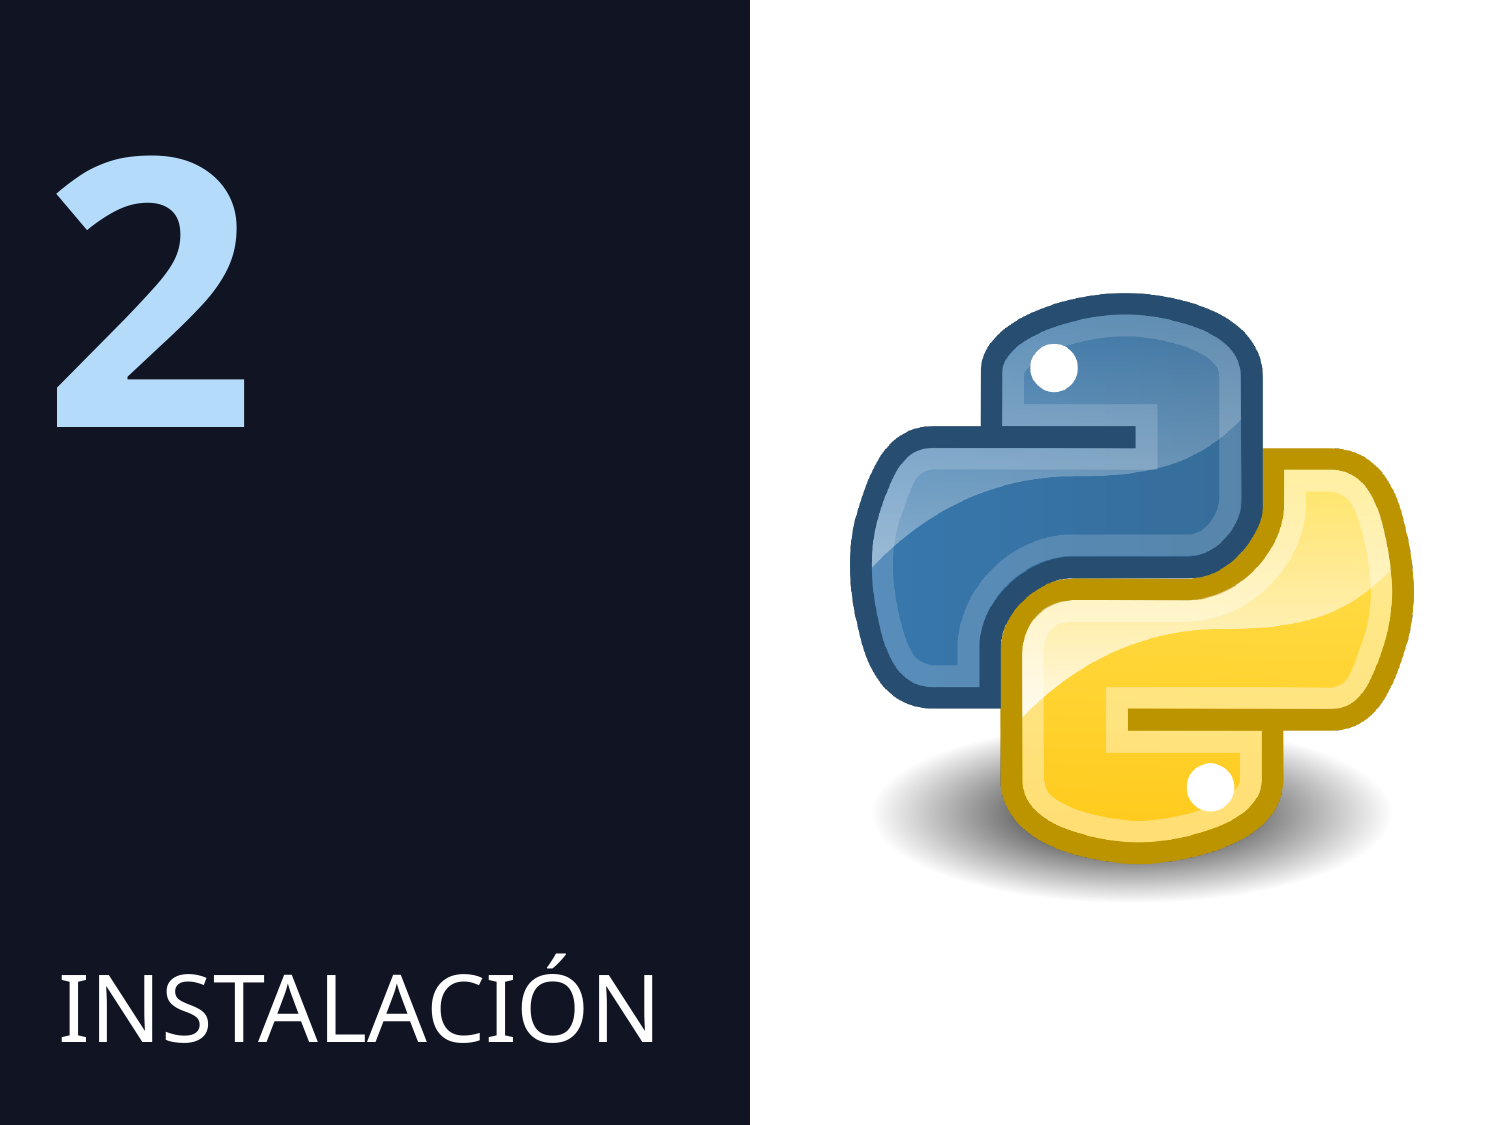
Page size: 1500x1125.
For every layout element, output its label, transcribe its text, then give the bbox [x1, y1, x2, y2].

text_box 2 [27, 44, 272, 510]
text_box INSTALACIÓN [43, 941, 750, 1069]
text_box [0, 0, 750, 1125]
picture [811, 278, 1452, 918]
